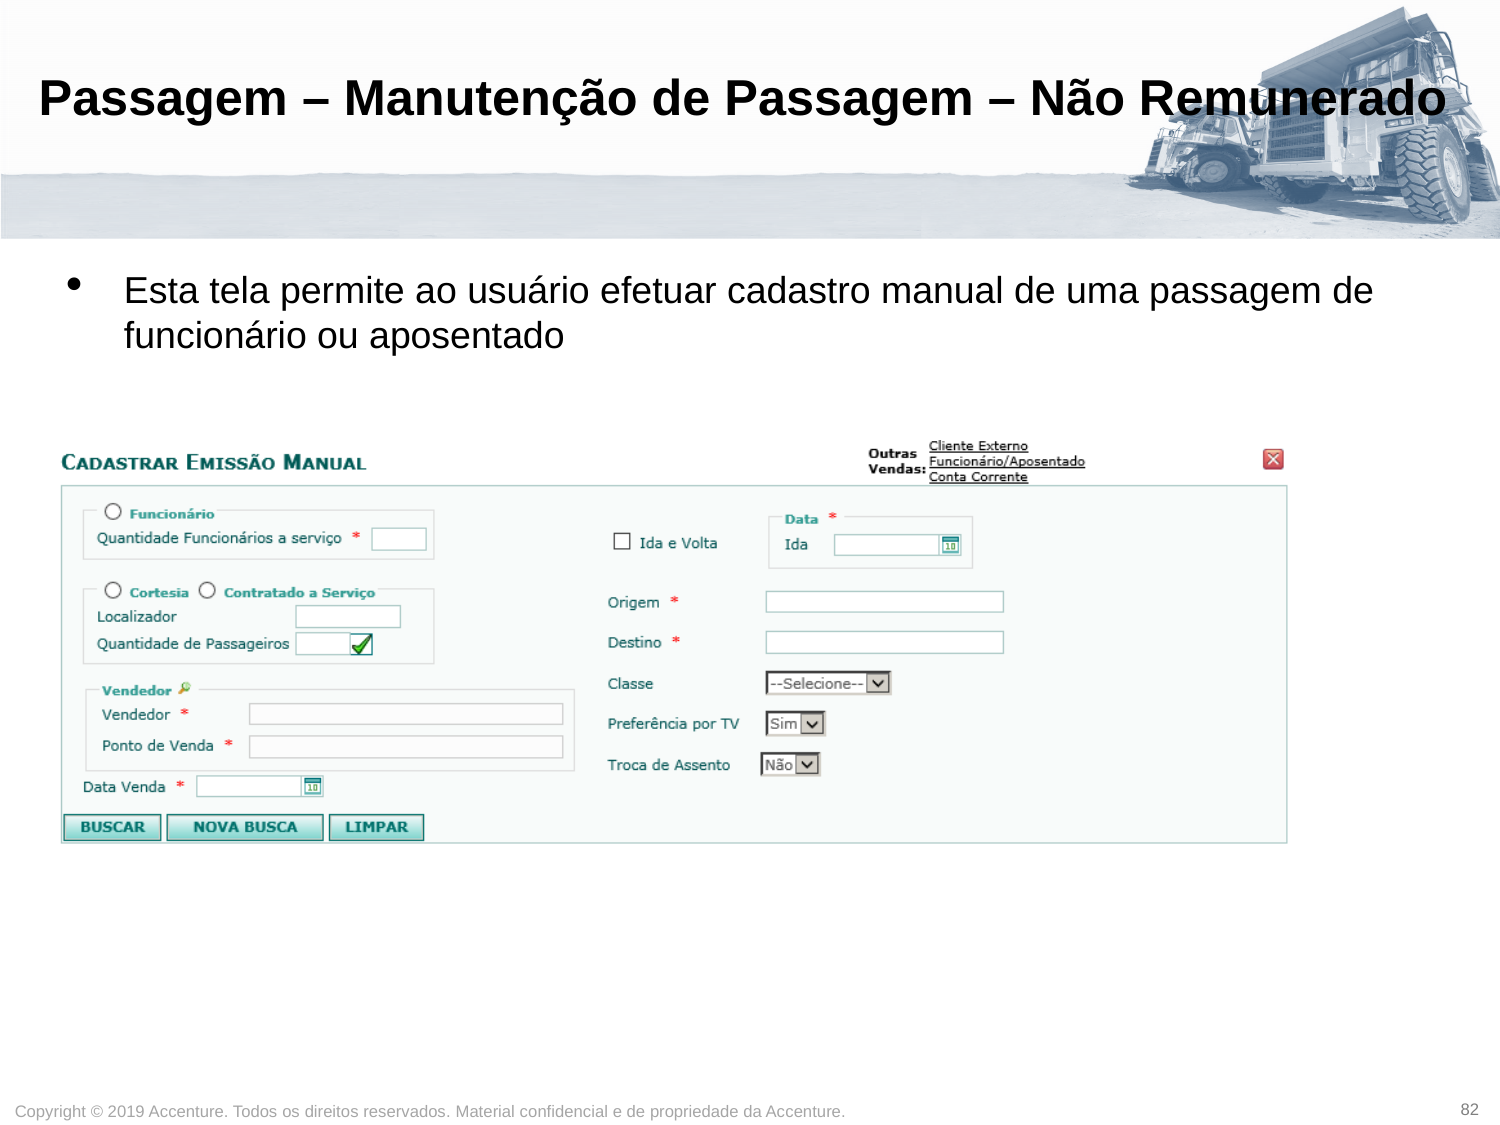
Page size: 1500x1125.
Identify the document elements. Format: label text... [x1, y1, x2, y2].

text_box Esta tela permite ao usuário efetuar cadastro manual de uma passagem de funcionário ou aposentado [52, 258, 1436, 363]
picture [52, 440, 1317, 867]
picture [0, 0, 1500, 239]
text_box Passagem – Manutenção de Passagem – Não Remunerado [38, 30, 1462, 126]
